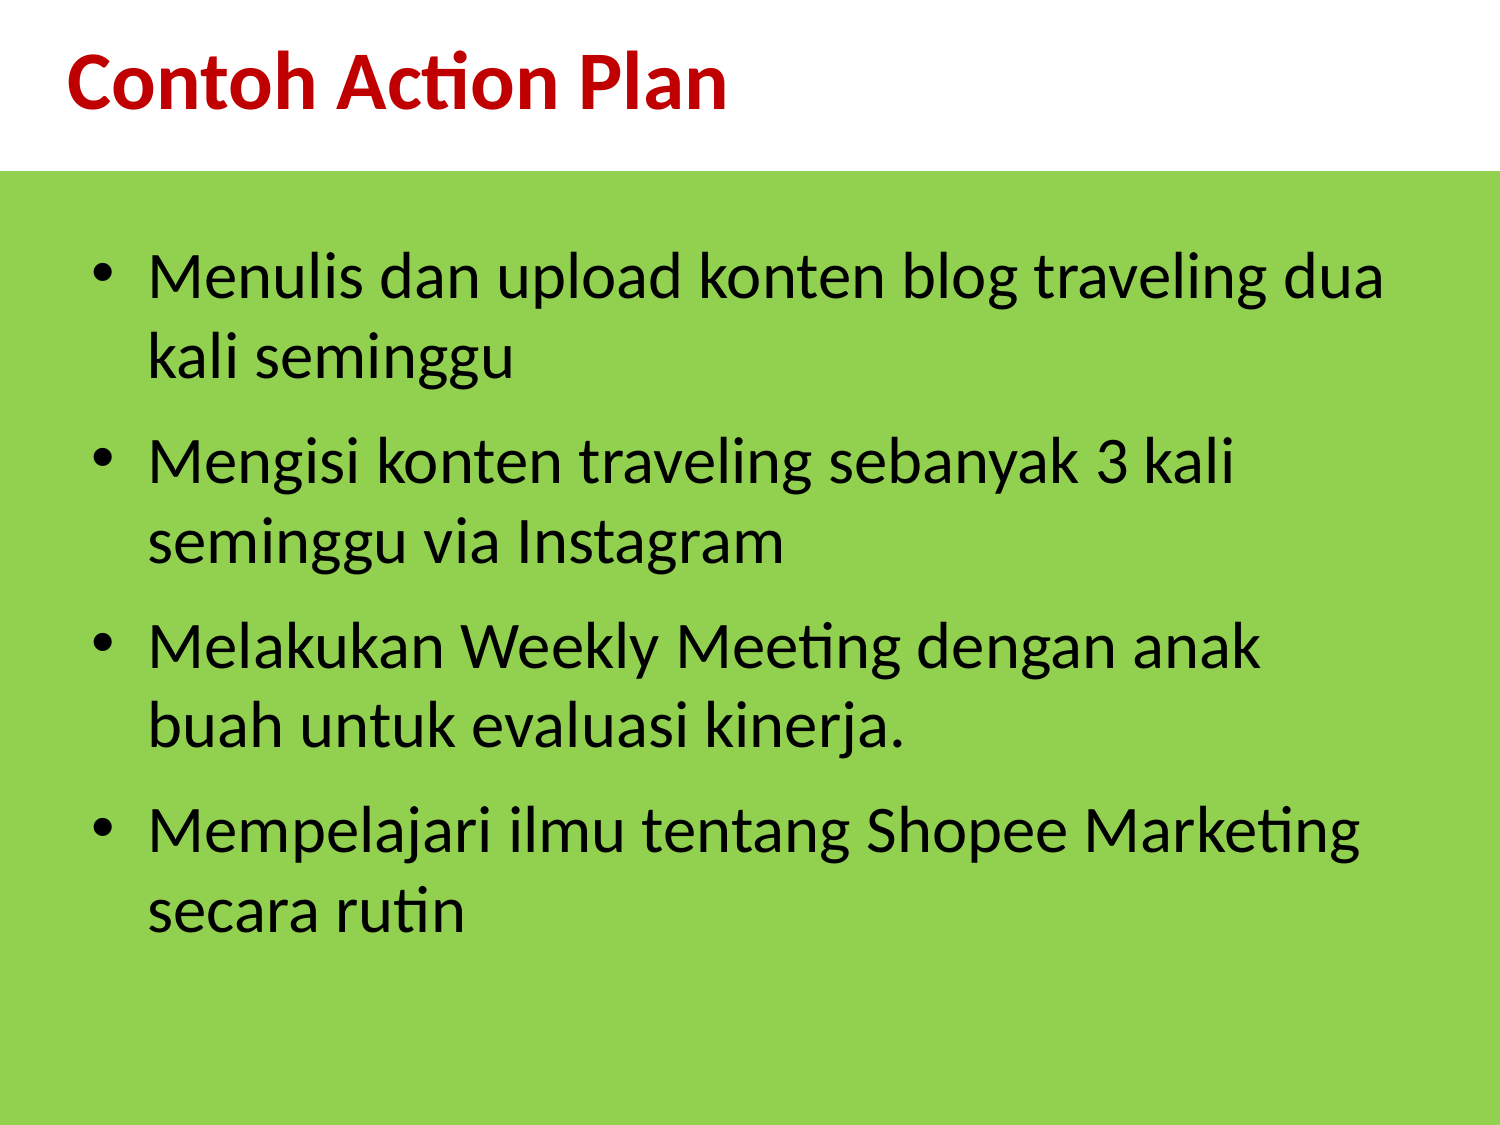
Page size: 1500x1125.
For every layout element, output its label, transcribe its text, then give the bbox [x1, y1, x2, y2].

text_box Menulis dan upload konten blog traveling dua kali seminggu Mengisi konten traveling sebanyak 3 kali seminggu via Instagram Melakukan Weekly Meeting dengan anak buah untuk evaluasi kinerja. Mempelajari ilmu tentang Shopee Marketing secara rutin [76, 224, 1424, 954]
text_box [0, 171, 1500, 1125]
text_box Contoh Action Plan [53, 19, 1436, 134]
